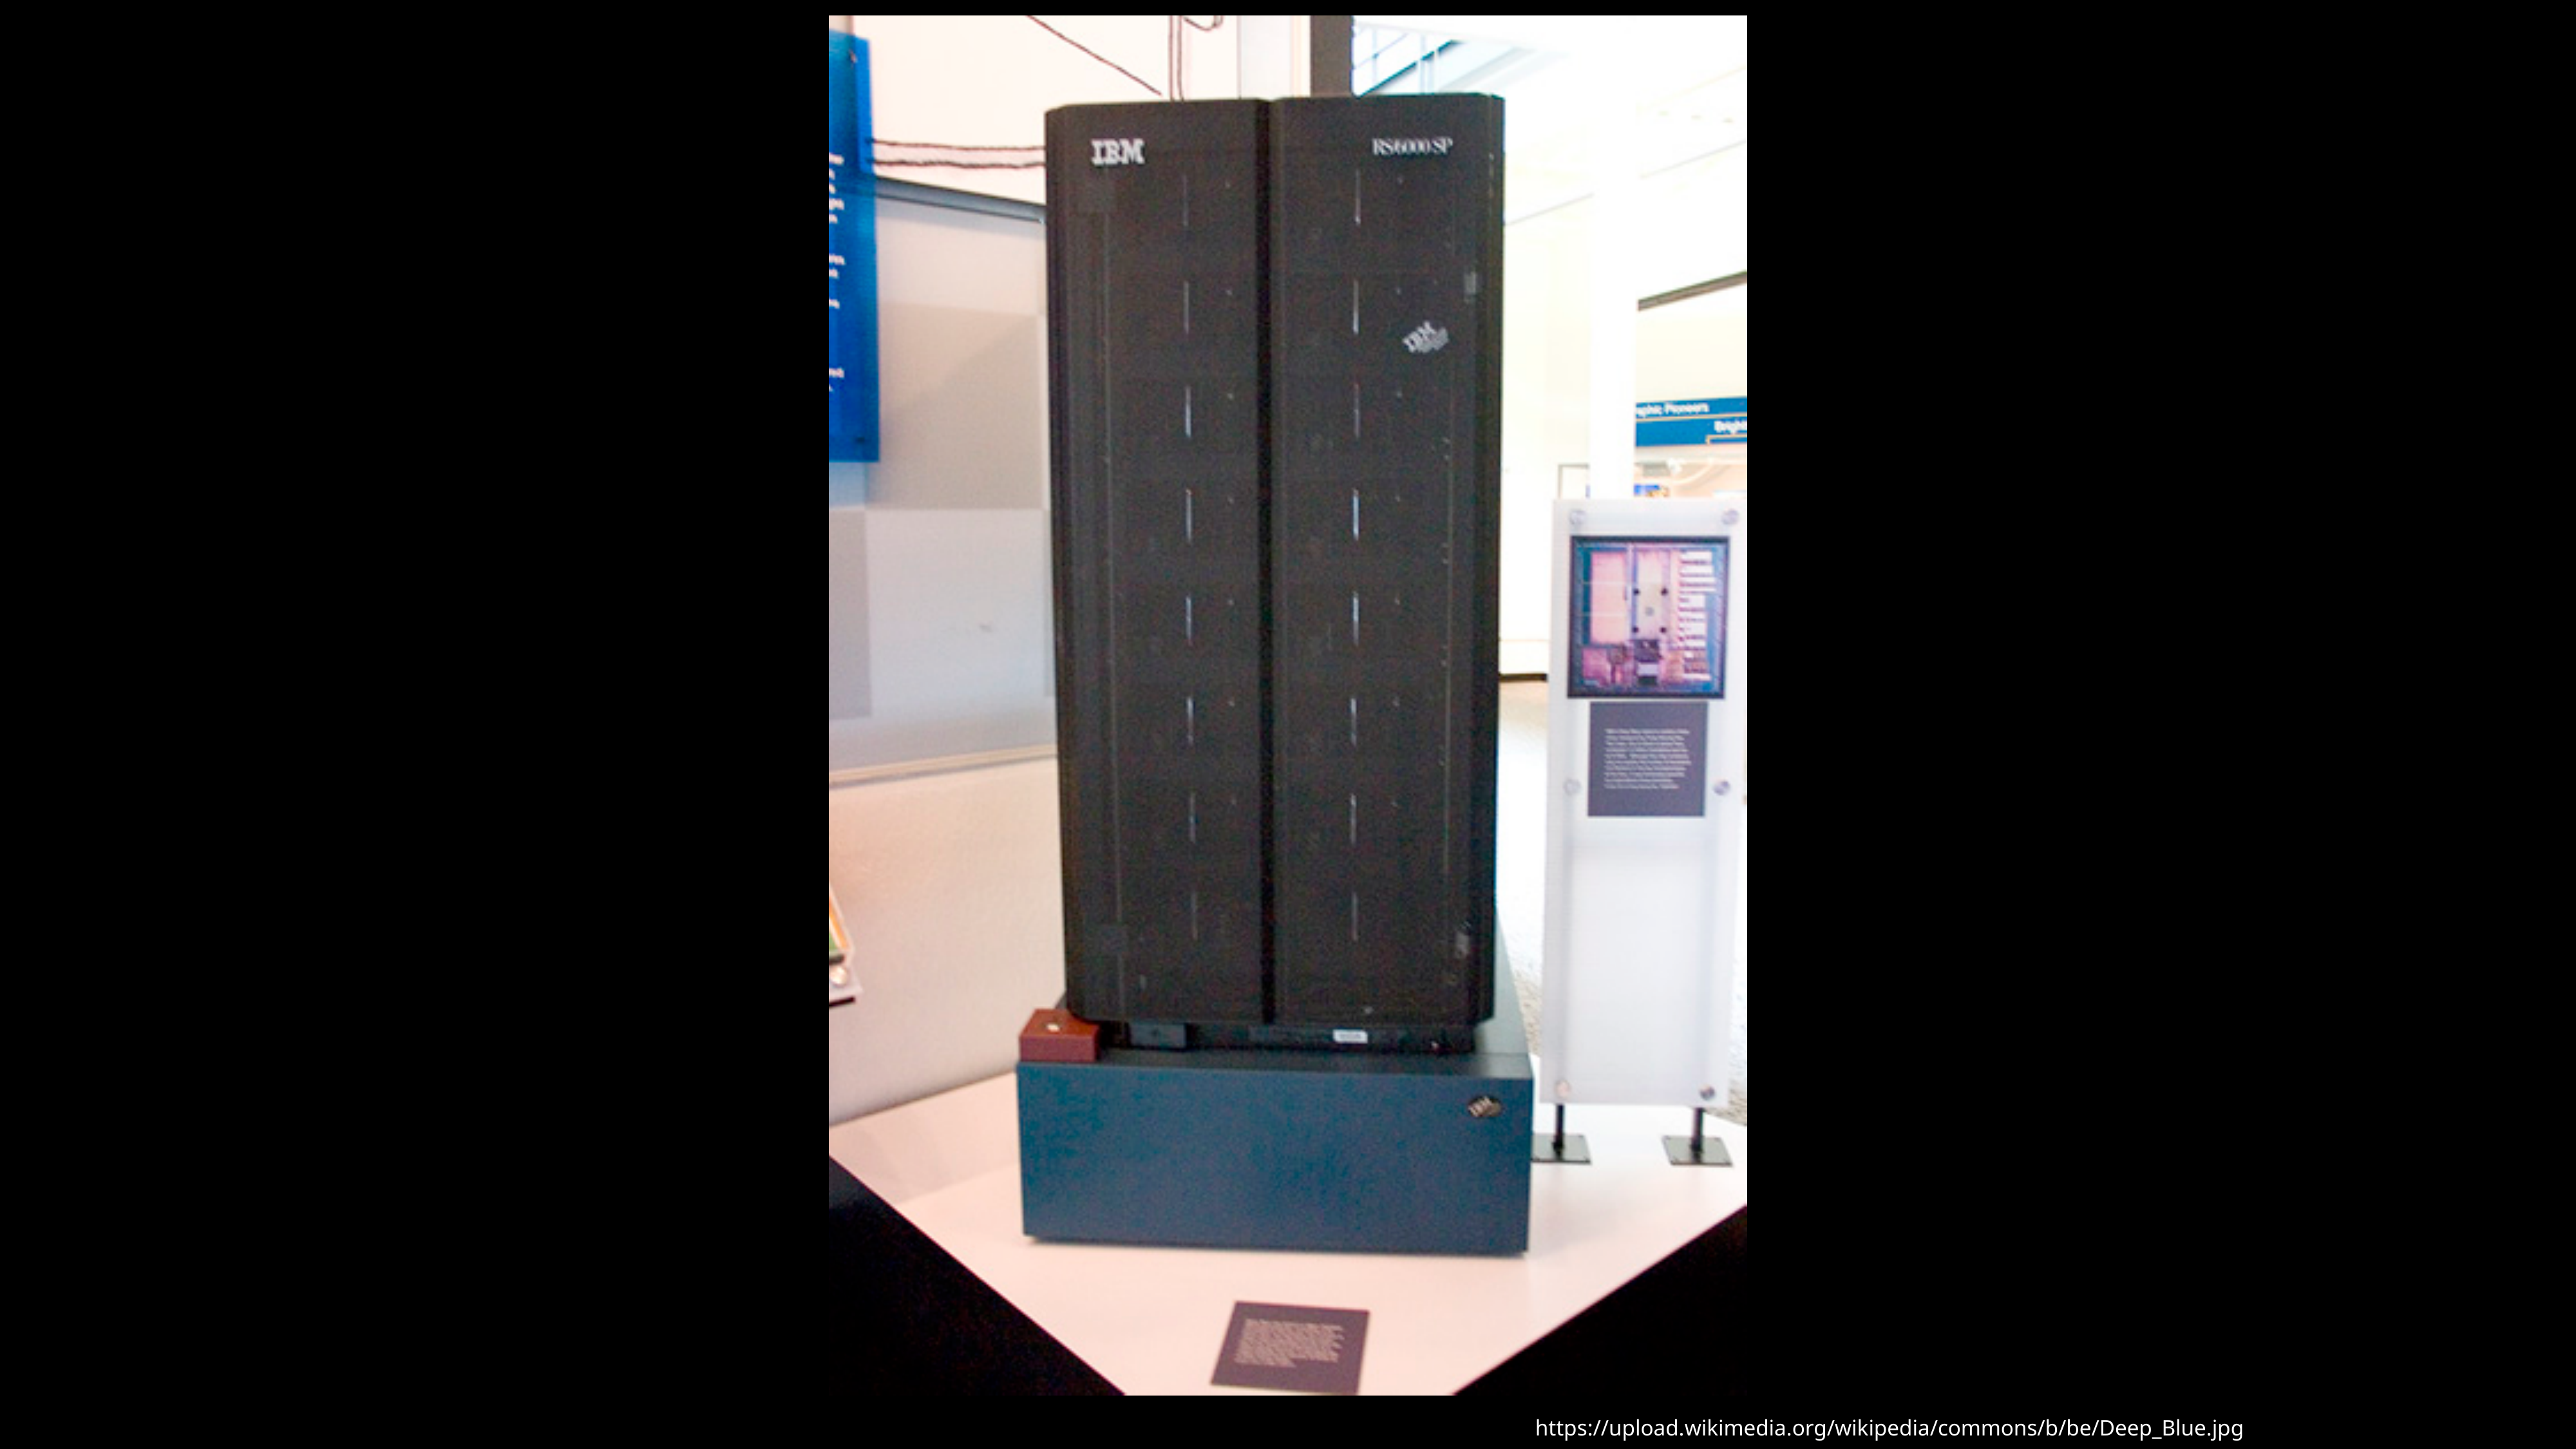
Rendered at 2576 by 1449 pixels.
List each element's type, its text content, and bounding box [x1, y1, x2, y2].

text_box https://upload.wikimedia.org/wikipedia/commons/b/be/Deep_Blue.jpg [1528, 1406, 2253, 1448]
picture [829, 15, 1747, 1396]
